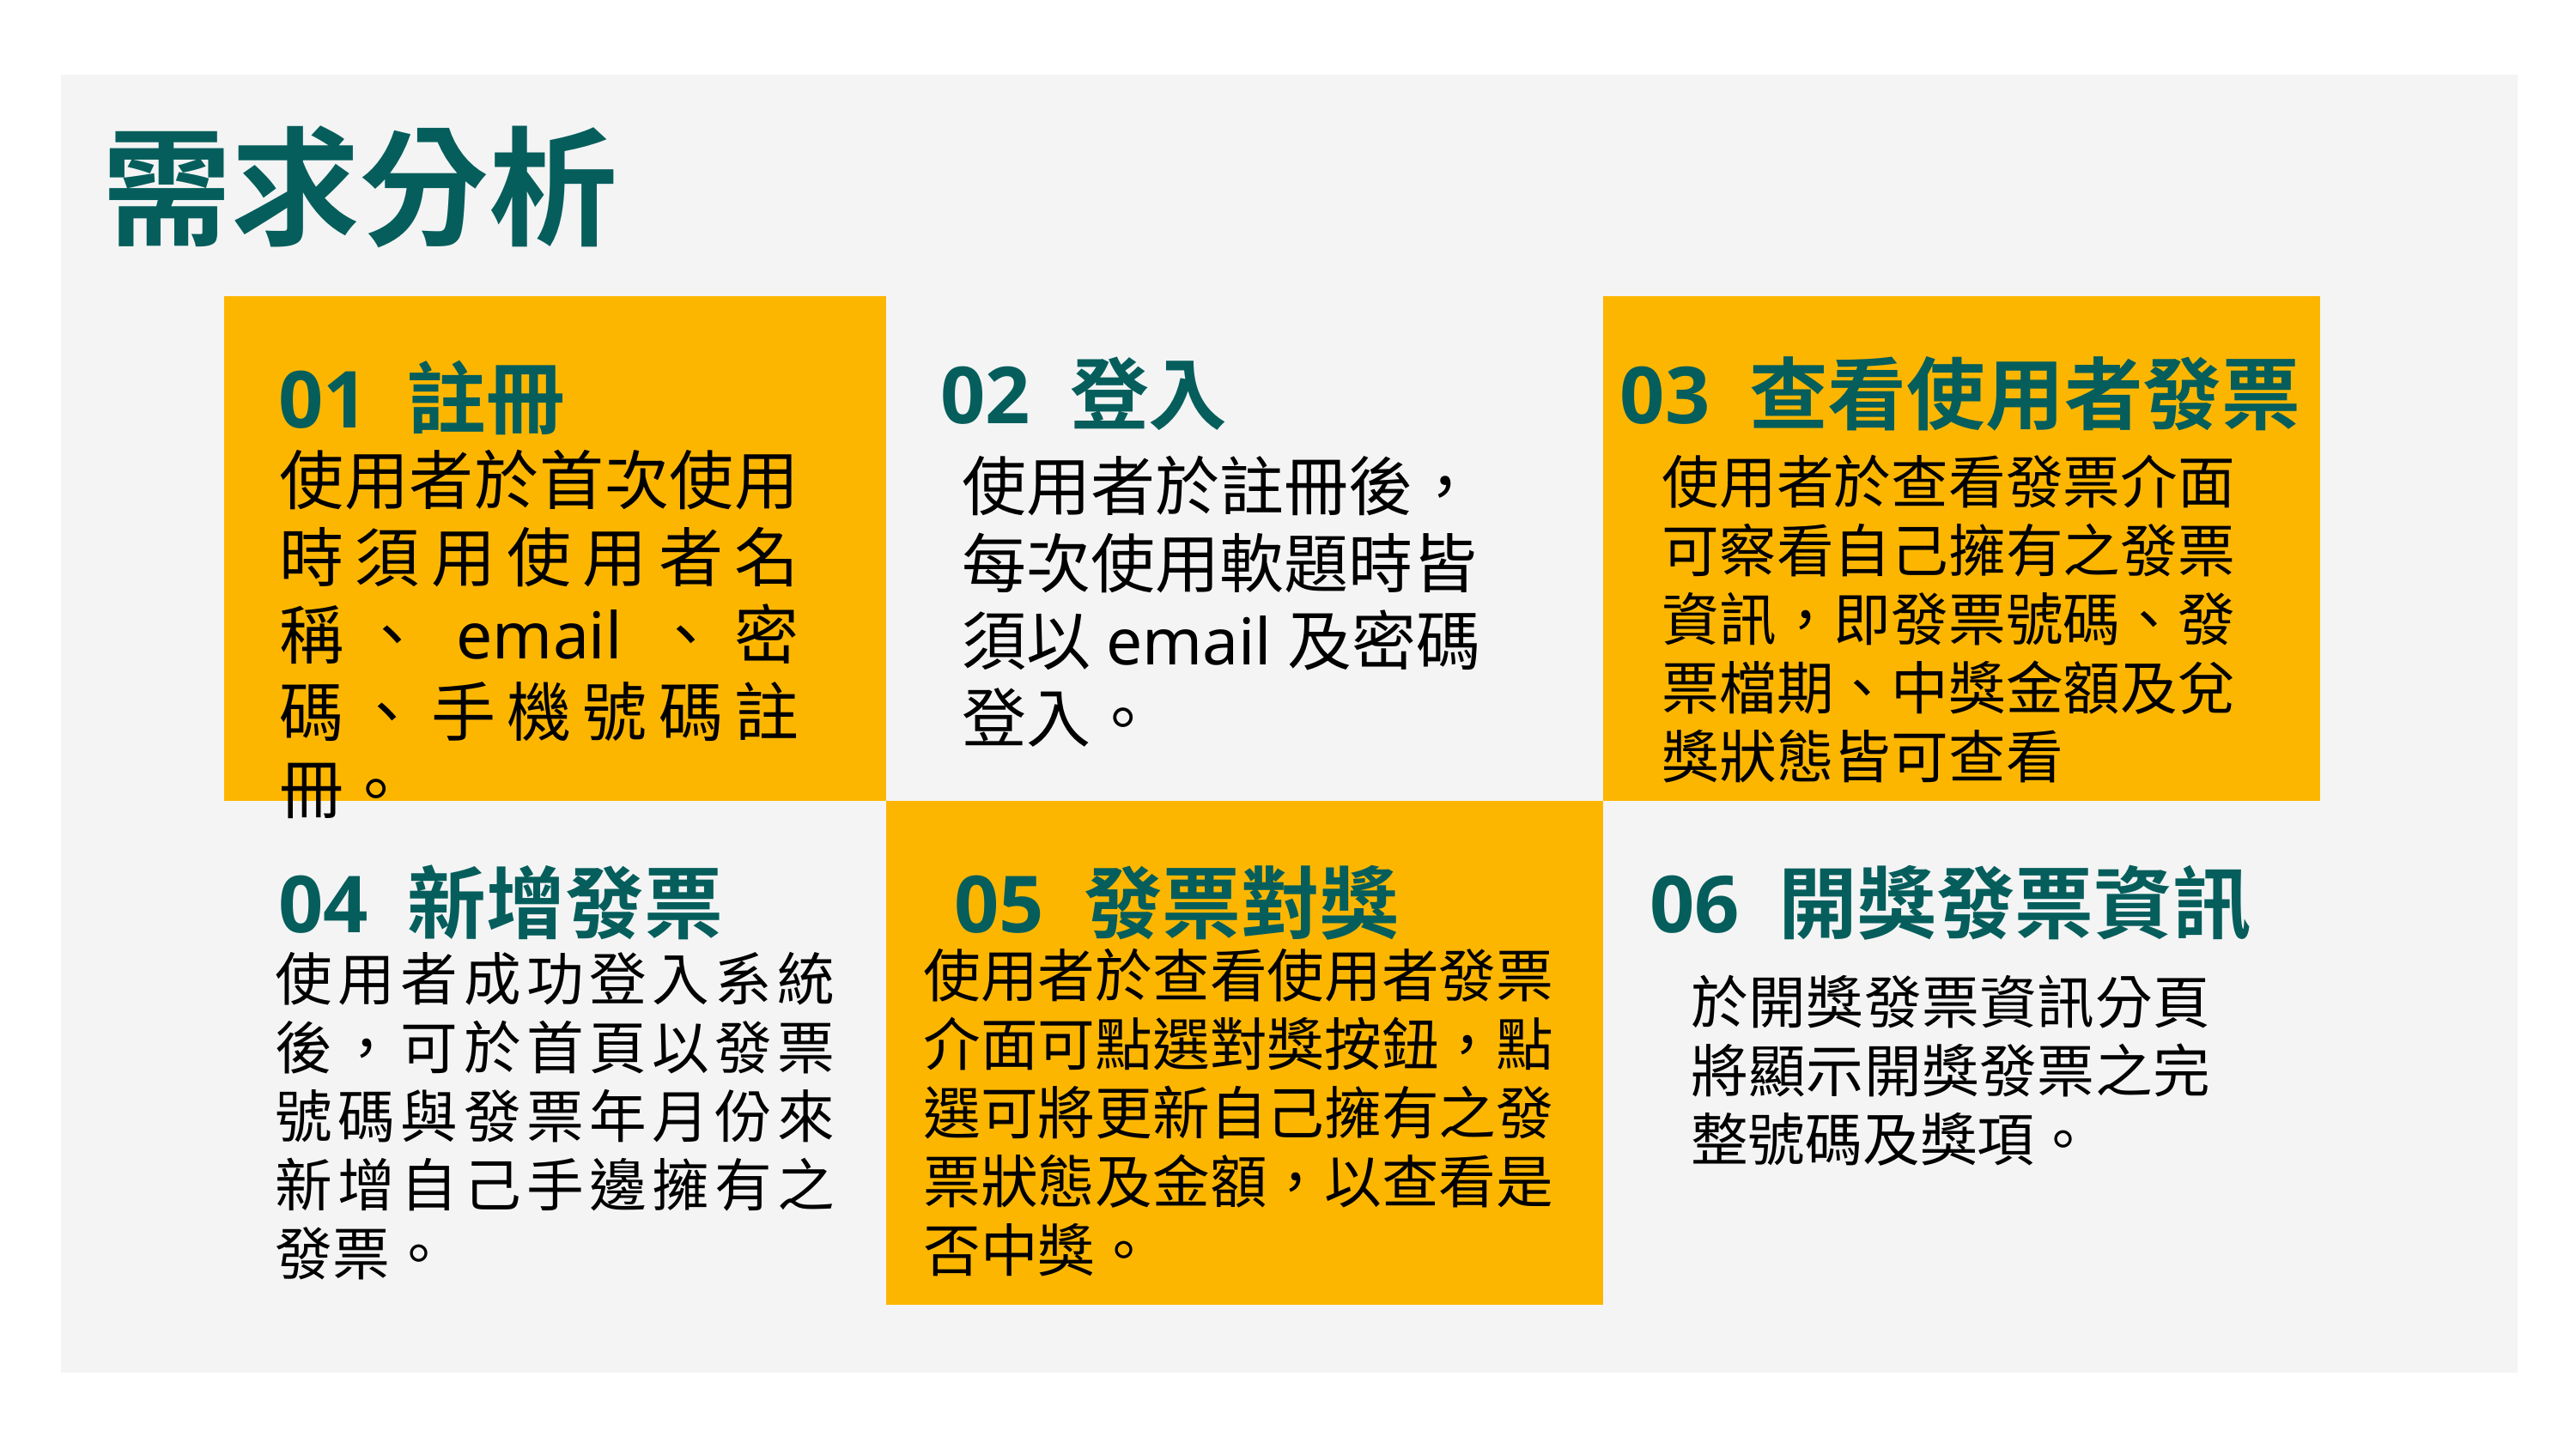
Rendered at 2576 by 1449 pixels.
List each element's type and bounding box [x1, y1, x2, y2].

text_box [60, 74, 2518, 1373]
text_box [1602, 295, 2321, 801]
text_box [885, 800, 1603, 1306]
text_box [223, 295, 887, 801]
